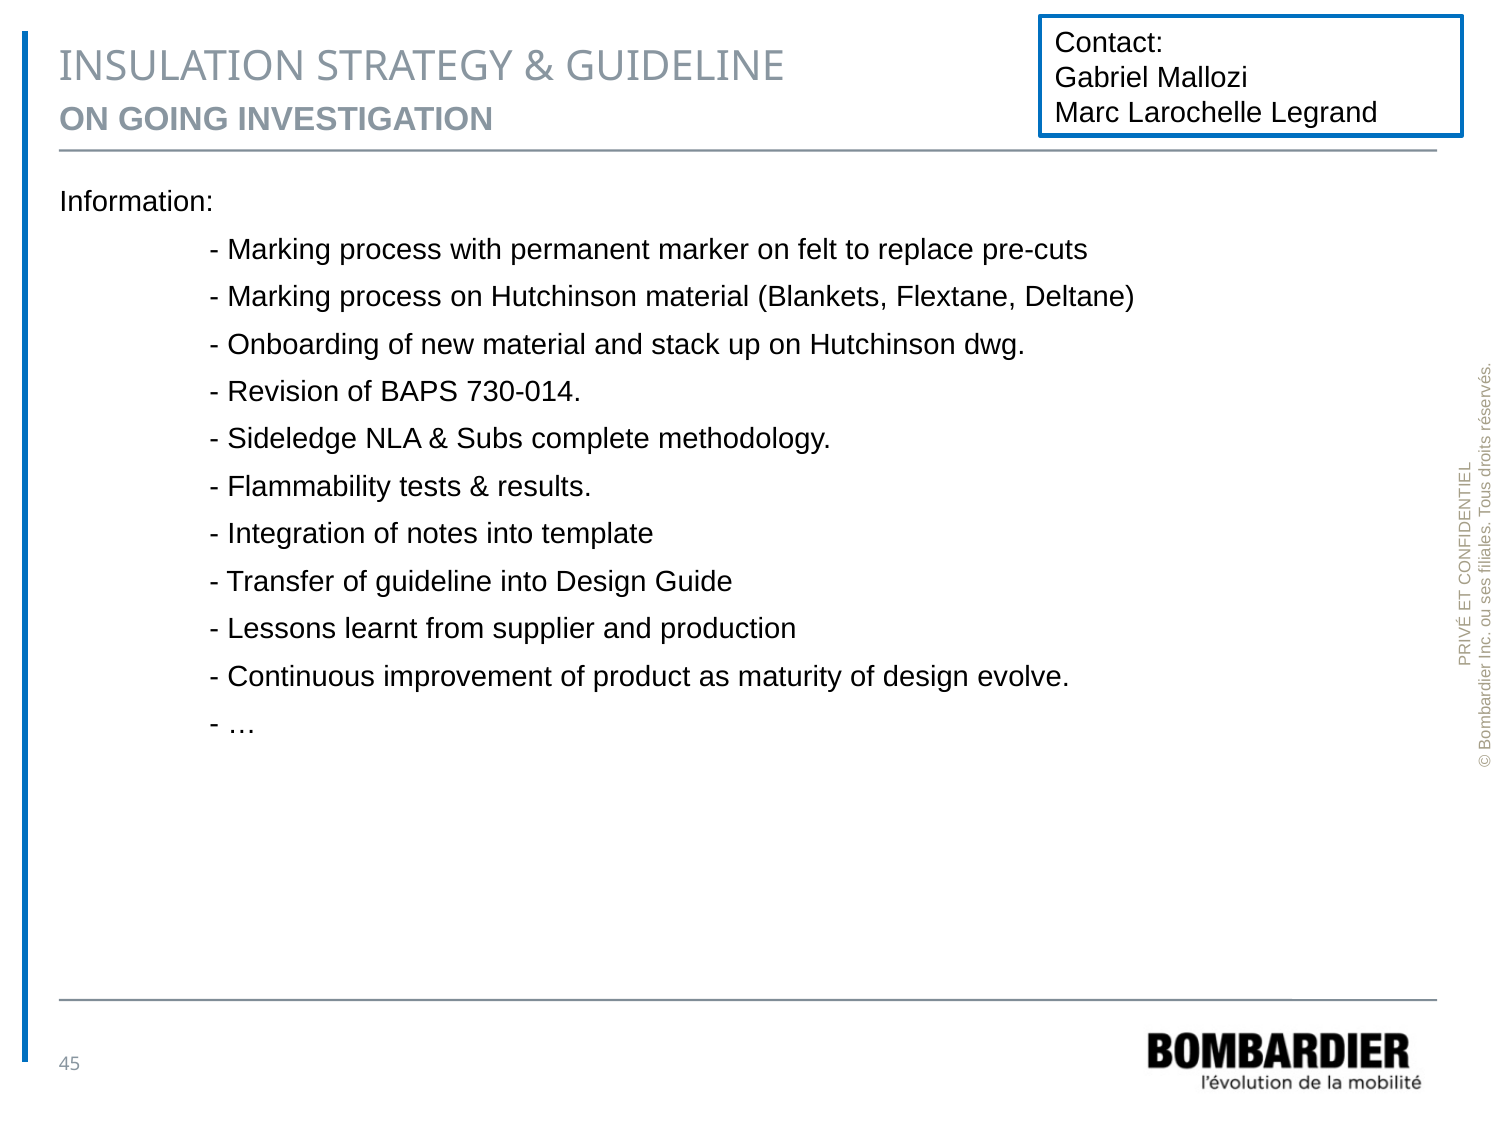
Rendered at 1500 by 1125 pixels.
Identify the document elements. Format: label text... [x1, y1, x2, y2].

picture [1101, 1014, 1492, 1123]
slide_number 45 [59, 1035, 113, 1094]
list Information: - Marking process with permanent marker on felt to replace pre-cuts - Marking process on Hutchinson material (Blankets, Flextane, Deltane) - Onboarding of new material and stack up on Hutchinson dwg. - Revision of BAPS 730-014. - Sideledge NLA & Subs complete methodology. - Flammability tests & results. - Integration of notes into template - Transfer of guideline into Design Guide - Lessons learnt from supplier and production - Continuous improvement of product as maturity of design evolve. - … [59, 174, 1463, 992]
list On Going Investigation [59, 102, 1436, 138]
text_box Contact: Gabriel Mallozi Marc Larochelle Legrand [1039, 16, 1463, 136]
title INSULATION STRATEGY & GUIDELINE [58, 30, 1039, 102]
